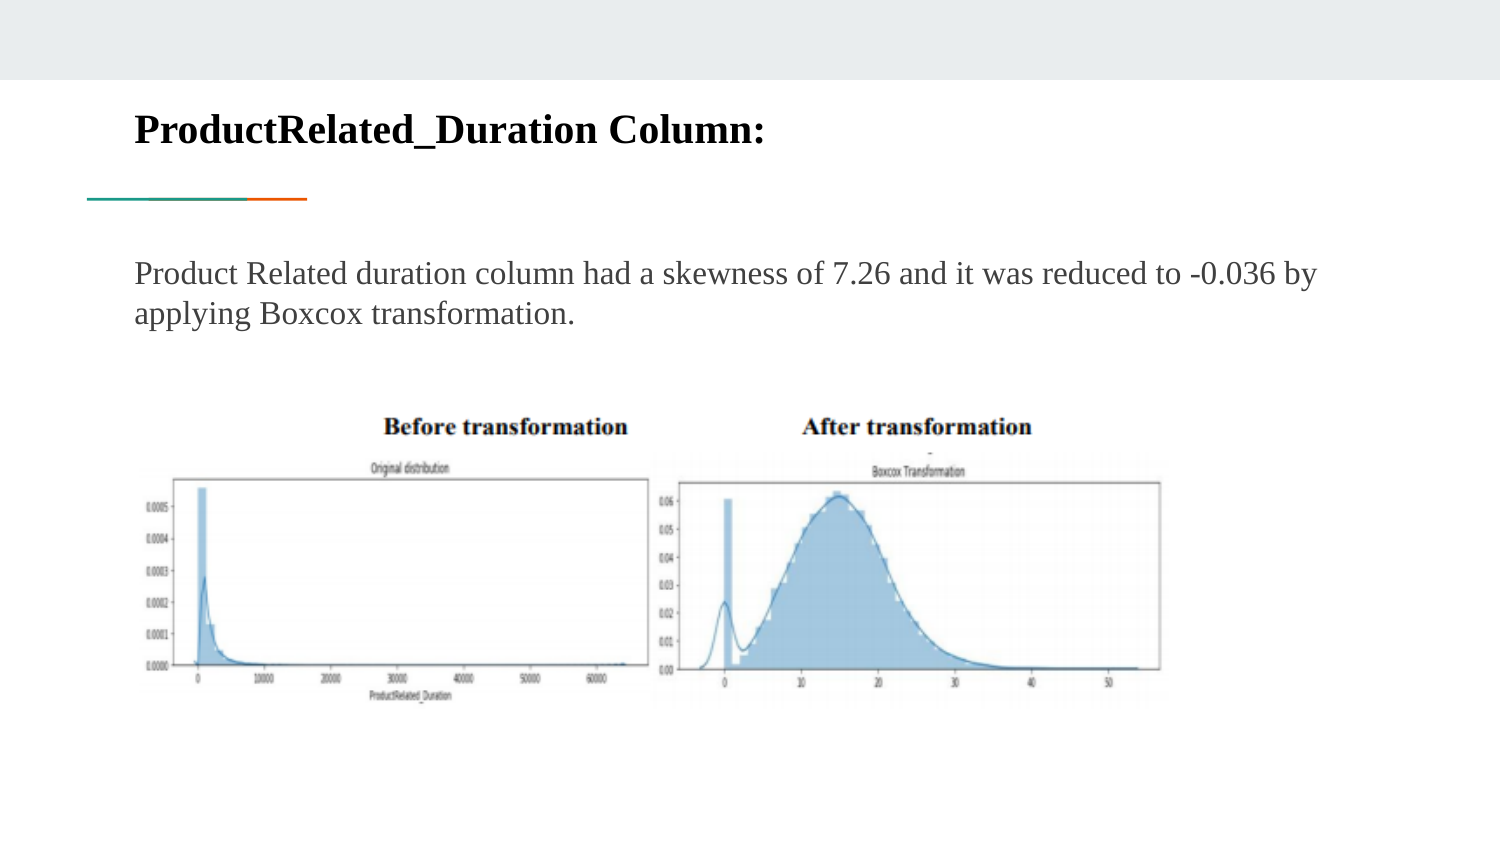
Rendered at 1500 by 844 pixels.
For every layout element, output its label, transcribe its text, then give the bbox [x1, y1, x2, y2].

picture [119, 405, 1237, 727]
list Product Related duration column had a skewness of 7.26 and it was reduced to -0.036 by applying Boxcox transformation. [119, 236, 1381, 367]
title ProductRelated_Duration Column: [119, 87, 1381, 175]
